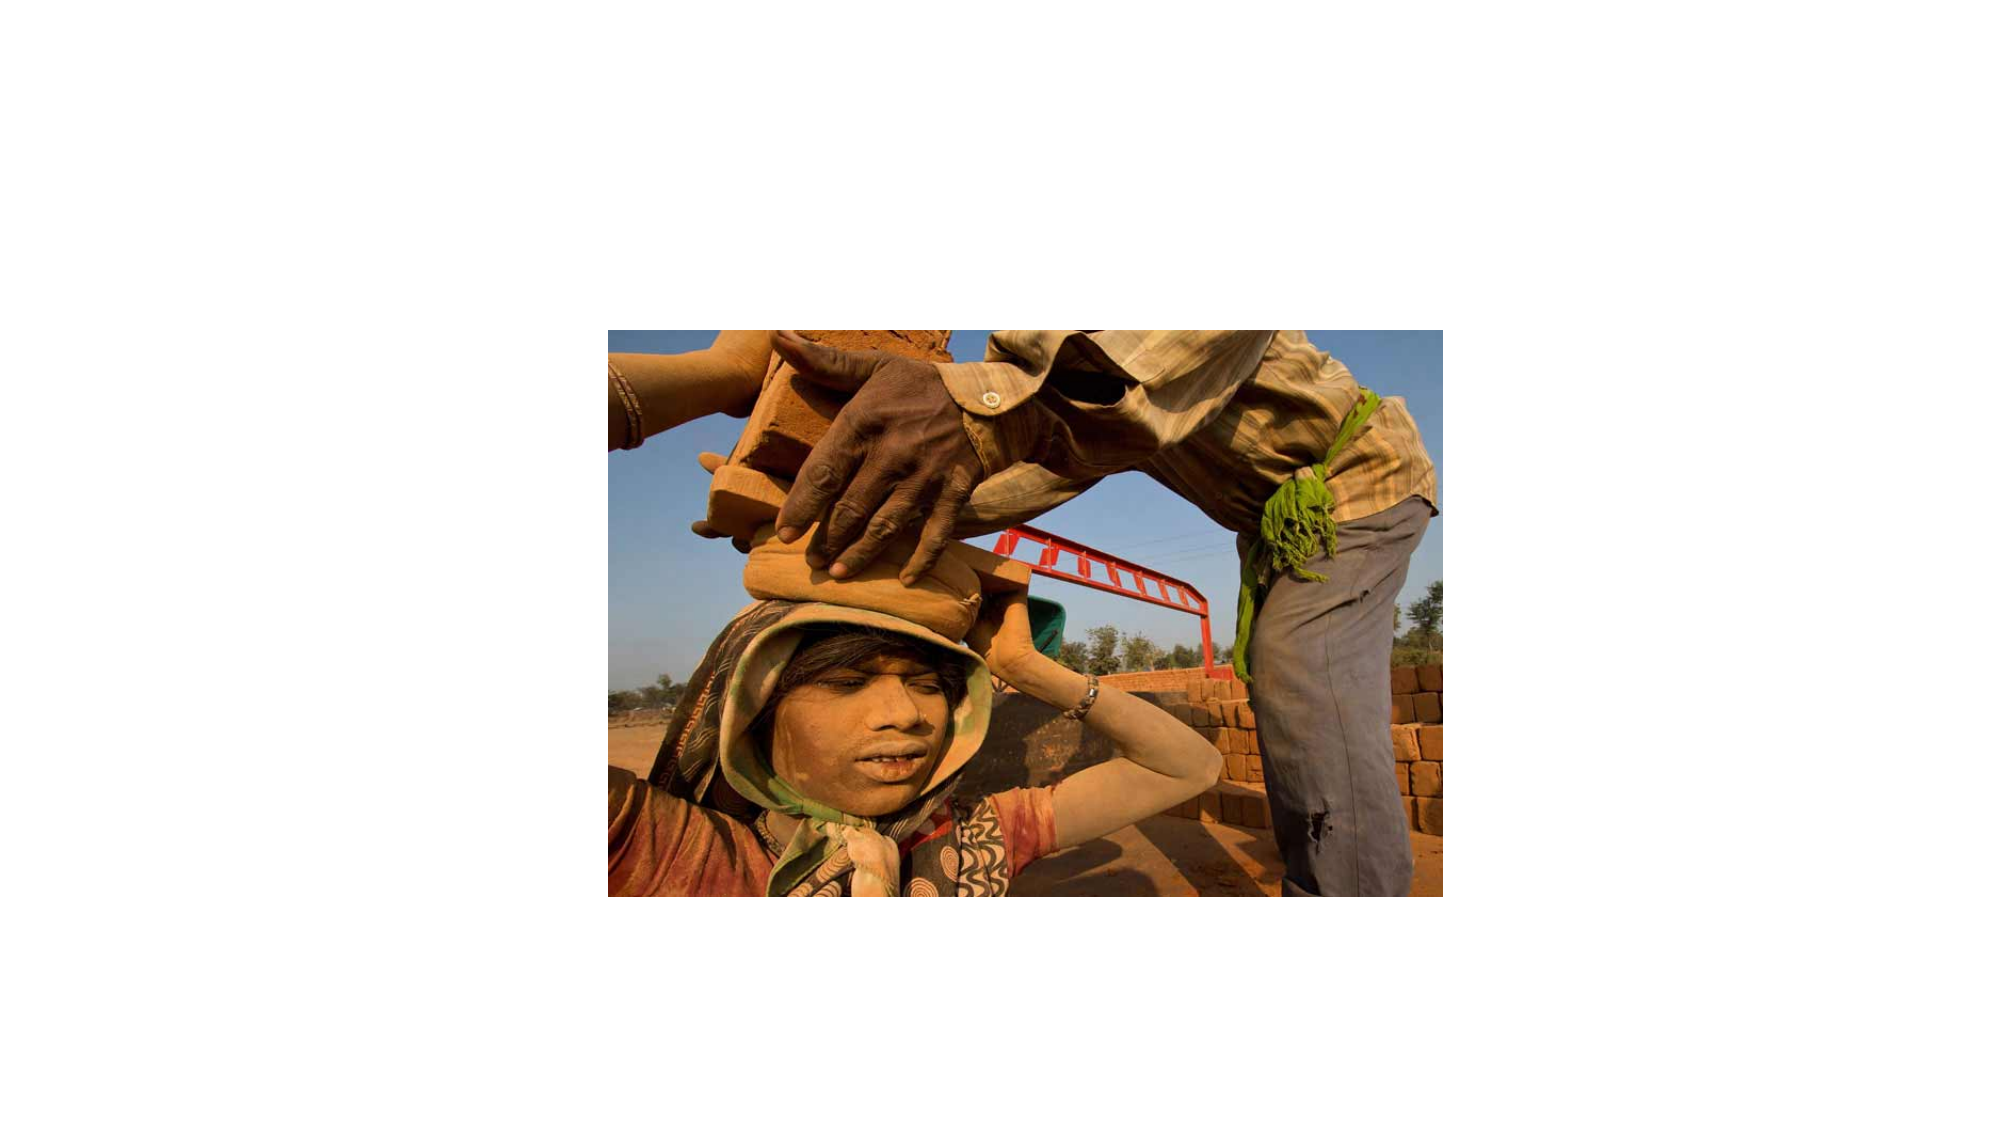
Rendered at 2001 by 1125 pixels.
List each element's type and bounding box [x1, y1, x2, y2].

list [608, 330, 1443, 897]
